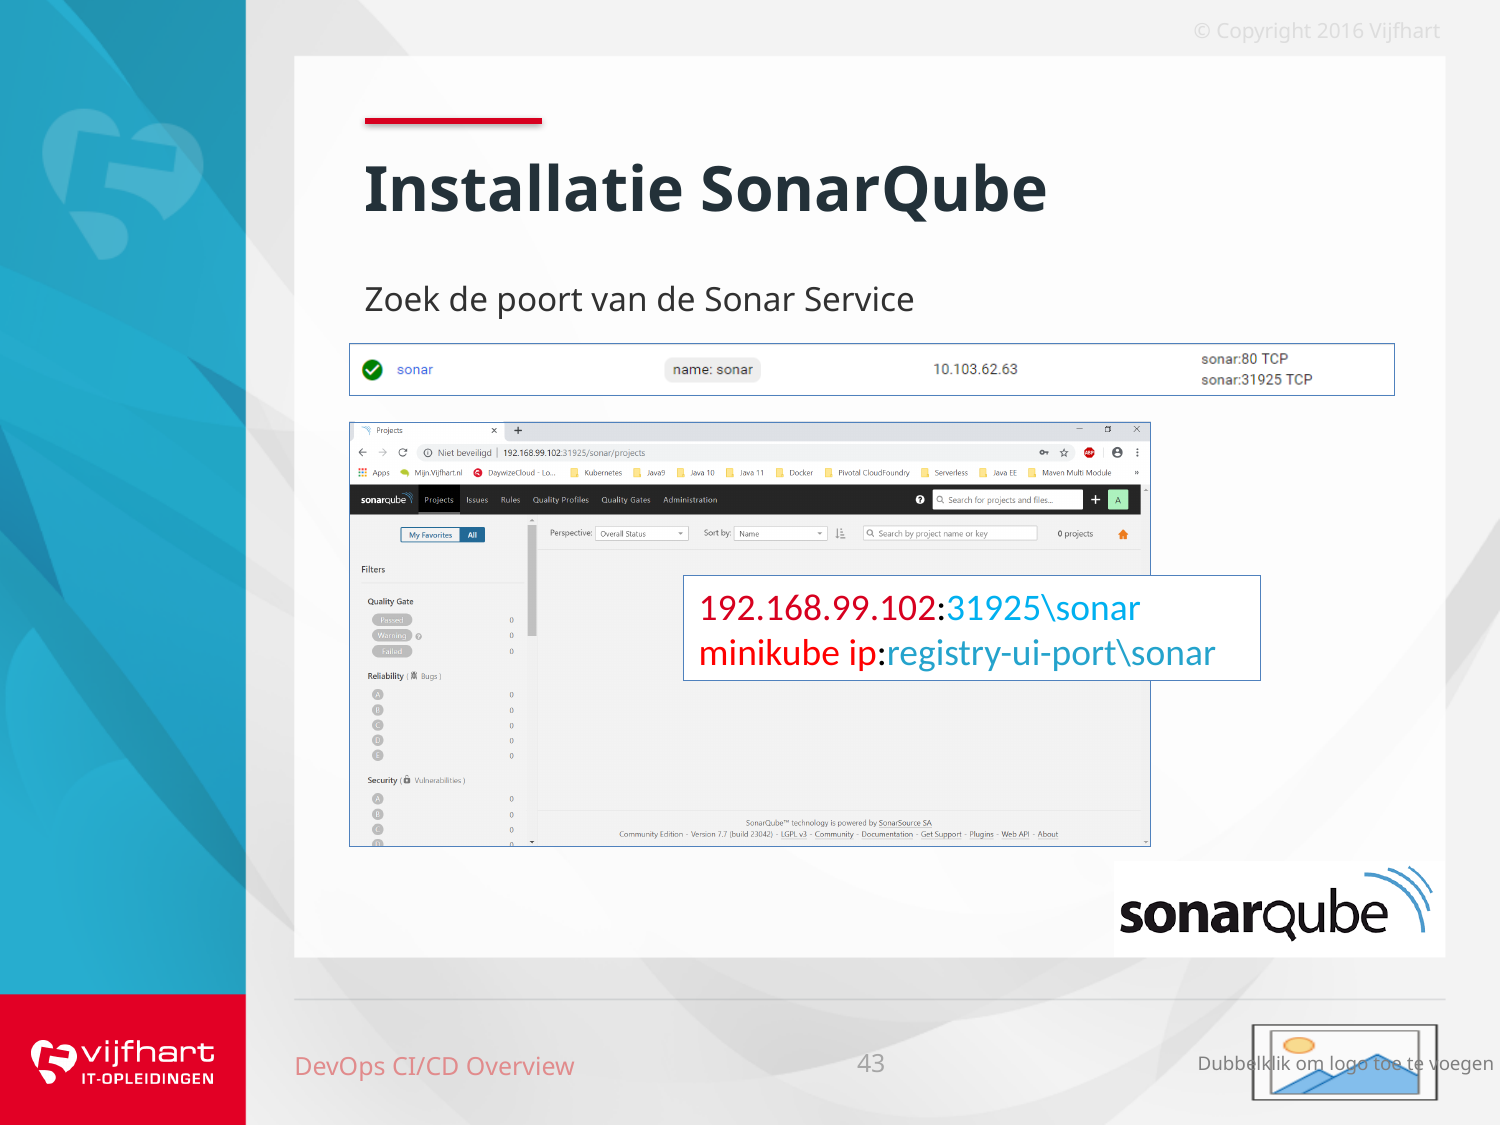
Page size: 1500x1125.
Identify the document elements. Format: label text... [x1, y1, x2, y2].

text_box 192.168.99.102:31925\sonar minikube ip:registry-ui-port\sonar [1155, 575, 1261, 681]
title Installatie SonarQube [349, 156, 1395, 226]
list Zoek de poort van de Sonar Service [349, 404, 1395, 959]
footer DevOps CI/CD Overview [279, 1042, 811, 1103]
picture [0, 0, 1500, 1125]
list Zoek de poort van de Sonar Service [349, 262, 1395, 343]
